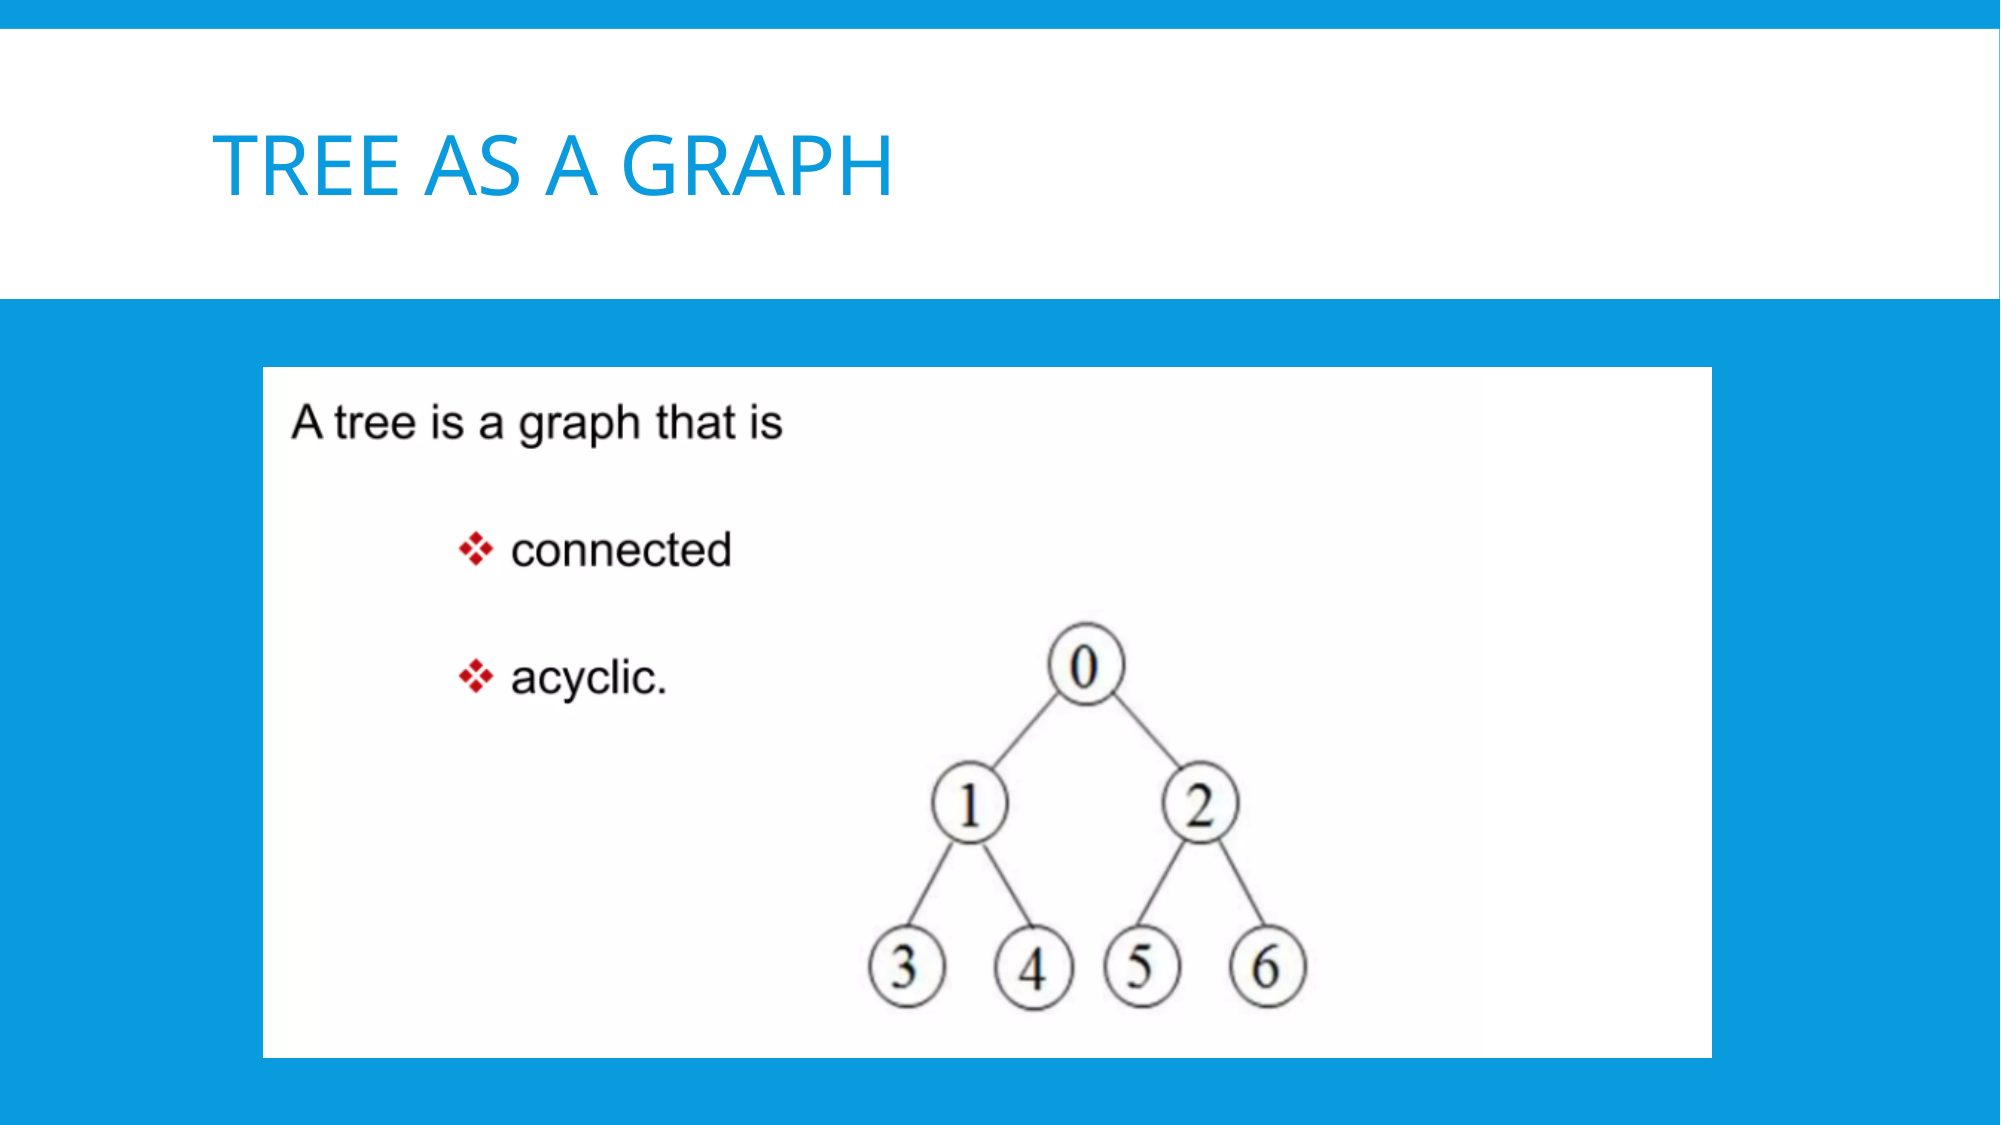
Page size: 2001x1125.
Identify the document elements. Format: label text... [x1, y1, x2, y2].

title Tree as a Graph [197, 46, 1803, 295]
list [262, 367, 1712, 1058]
